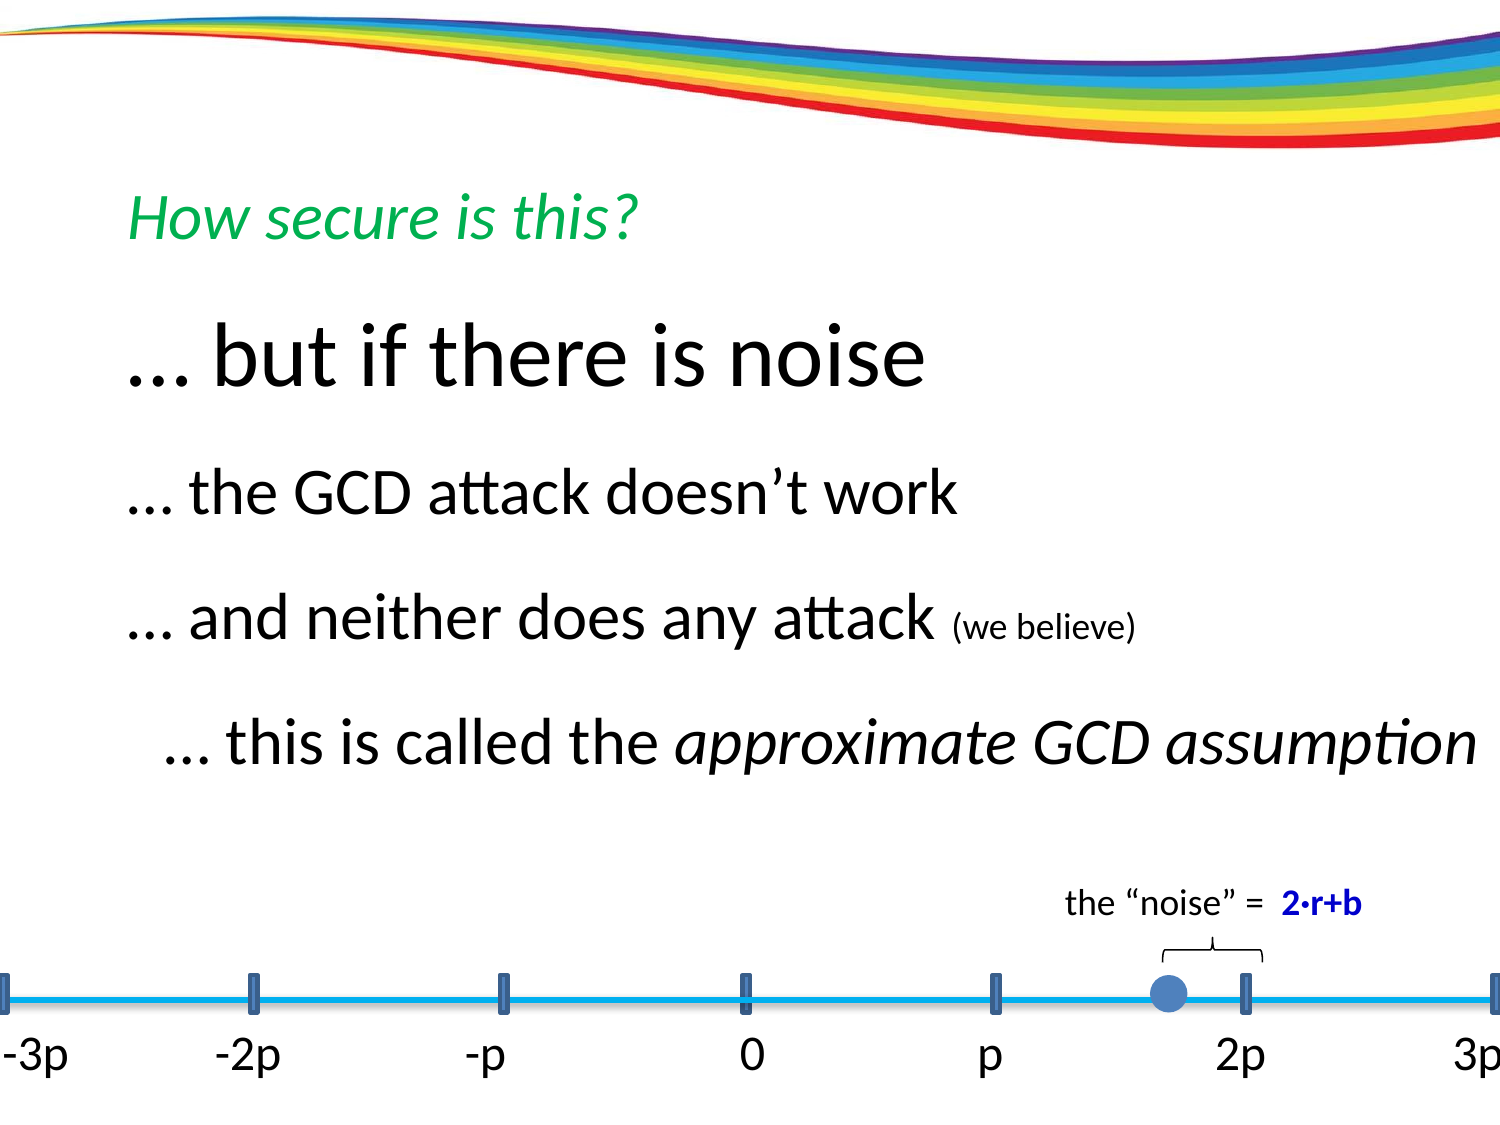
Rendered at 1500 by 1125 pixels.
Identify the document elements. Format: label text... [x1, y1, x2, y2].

picture [0, 0, 1500, 563]
text_box the “noise” = 2·r+b [1050, 862, 1388, 938]
text_box How secure is this? [112, 162, 1388, 263]
text_box … this is called the approximate GCD assumption [150, 687, 1500, 788]
text_box [1161, 938, 1264, 963]
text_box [0, 974, 1500, 1101]
text_box … the GCD attack doesn’t work [112, 437, 1500, 538]
text_box … but if there is noise [112, 299, 1300, 400]
text_box … and neither does any attack (we believe) [112, 562, 1500, 663]
